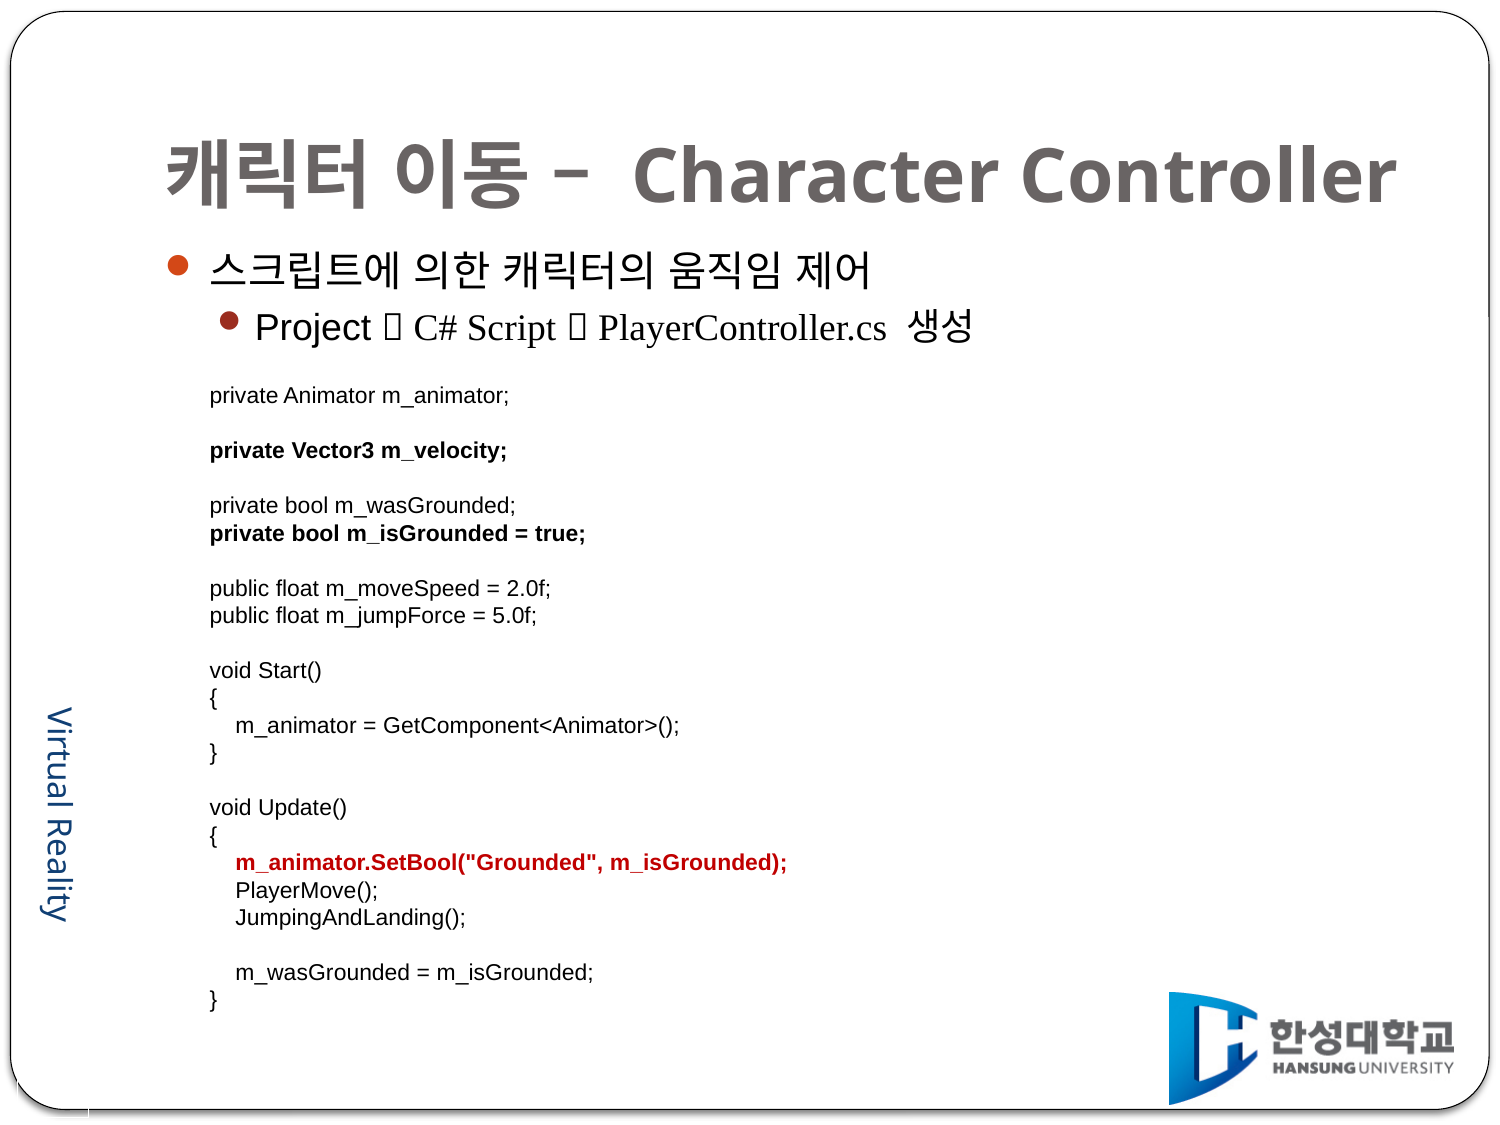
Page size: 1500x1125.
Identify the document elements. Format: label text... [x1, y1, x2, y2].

title 캐릭터 이동 – Character Controller [150, 45, 1425, 233]
text_box private Animator m_animator; private Vector3 m_velocity; private bool m_wasGrounded; private bool m_isGrounded = true; public float m_moveSpeed = 2.0f; public float m_jumpForce = 5.0f; void Start() { m_animator = GetComponent<Animator>(); } void Update() { m_animator.SetBool("Grounded", m_isGrounded); PlayerMove(); JumpingAndLanding(); m_wasGrounded = m_isGrounded; } [194, 373, 1329, 1020]
text_box 스크립트에 의한 캐릭터의 움직임 제어 Project  C# Script  PlayerController.cs 생성 [149, 237, 1425, 988]
picture [1169, 992, 1454, 1105]
